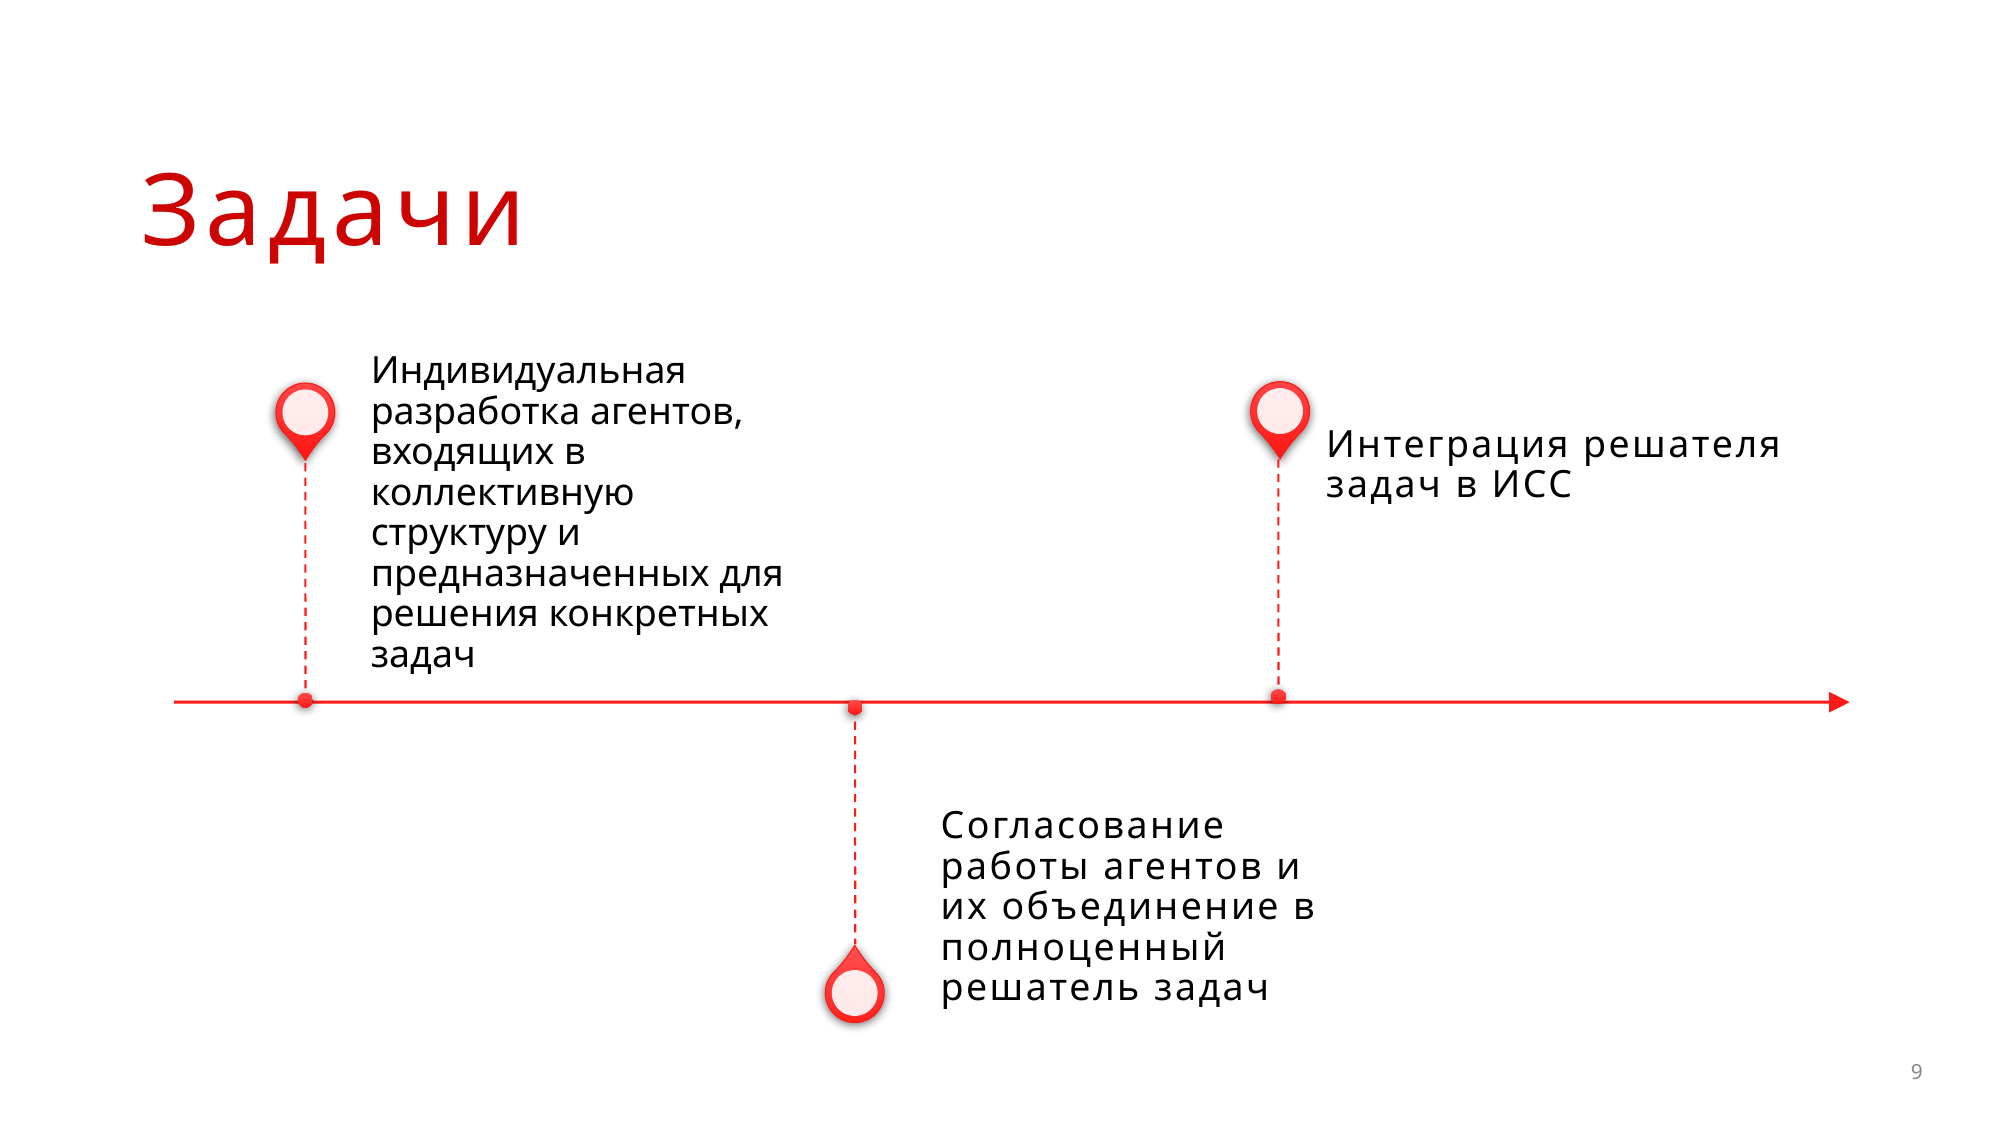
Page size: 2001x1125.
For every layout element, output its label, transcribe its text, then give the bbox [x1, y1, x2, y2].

title Задачи [126, 125, 1512, 302]
slide_number 9 [1850, 1042, 1938, 1103]
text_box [173, 301, 1850, 1103]
